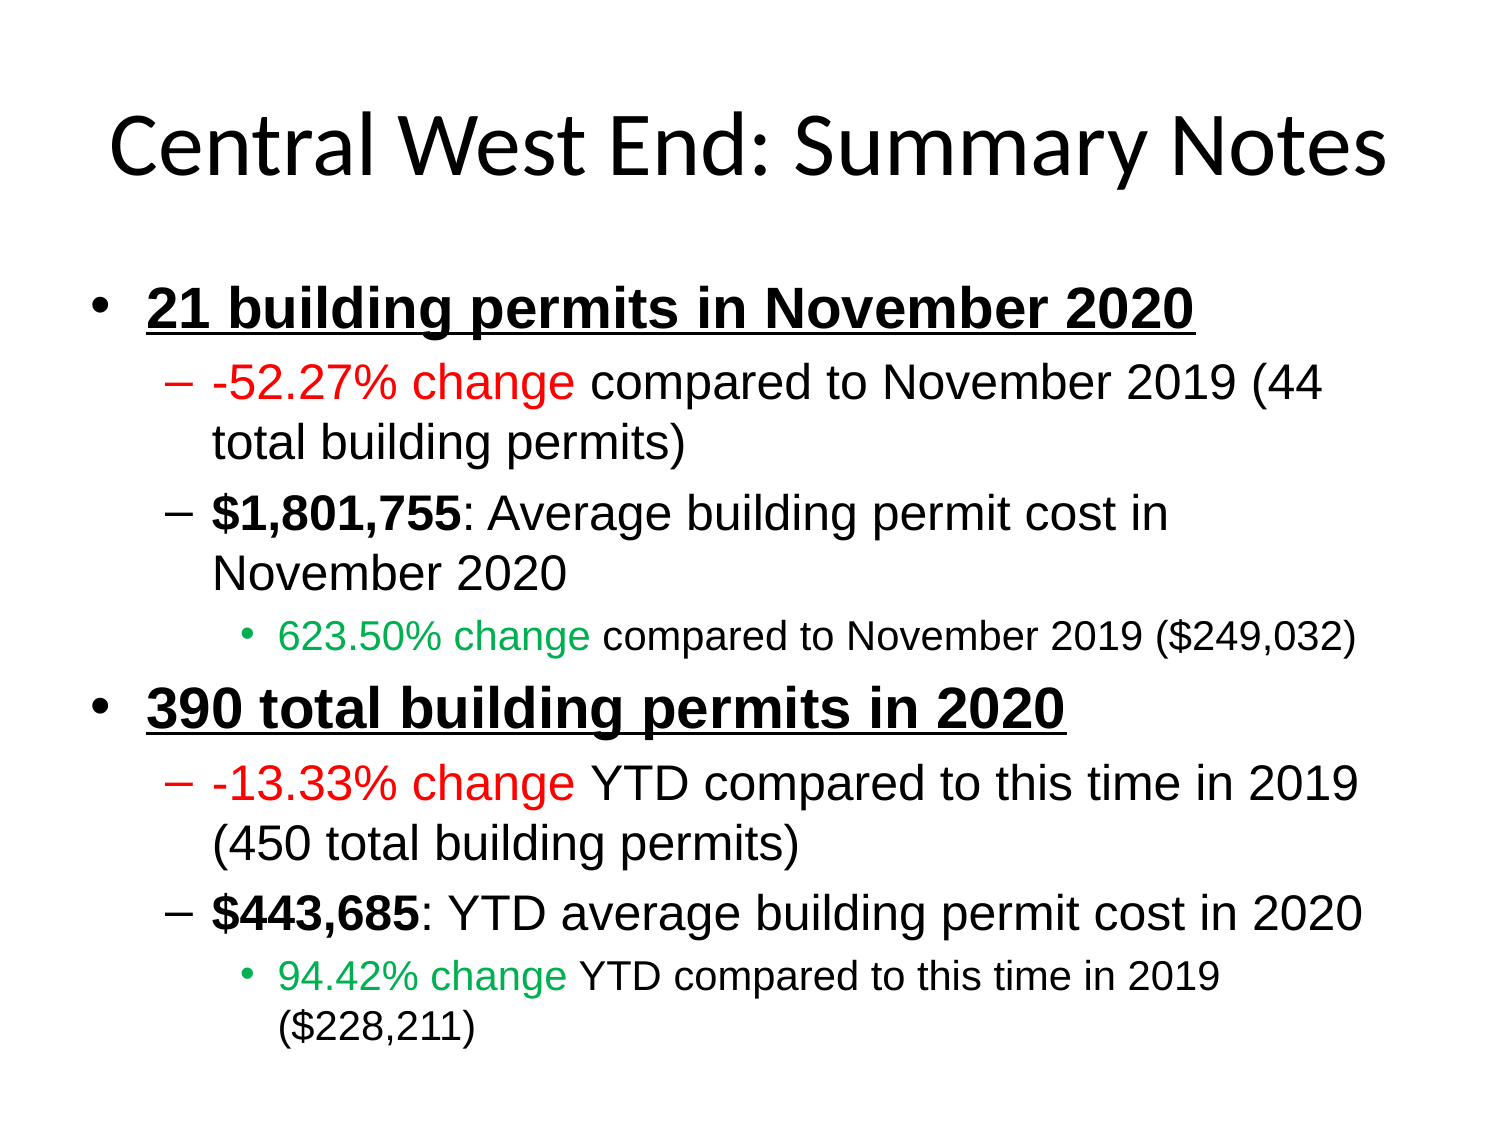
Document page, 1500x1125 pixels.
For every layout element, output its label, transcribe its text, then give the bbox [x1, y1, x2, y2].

list 21 building permits in November 2020 -52.27% change compared to November 2019 (44 total building permits) $1,801,755: Average building permit cost in November 2020 623.50% change compared to November 2019 ($249,032) 390 total building permits in 2020 -13.33% change YTD compared to this time in 2019 (450 total building permits) $443,685: YTD average building permit cost in 2020 94.42% change YTD compared to this time in 2019 ($228,211) [75, 262, 1425, 1005]
title Central West End: Summary Notes [75, 45, 1425, 233]
